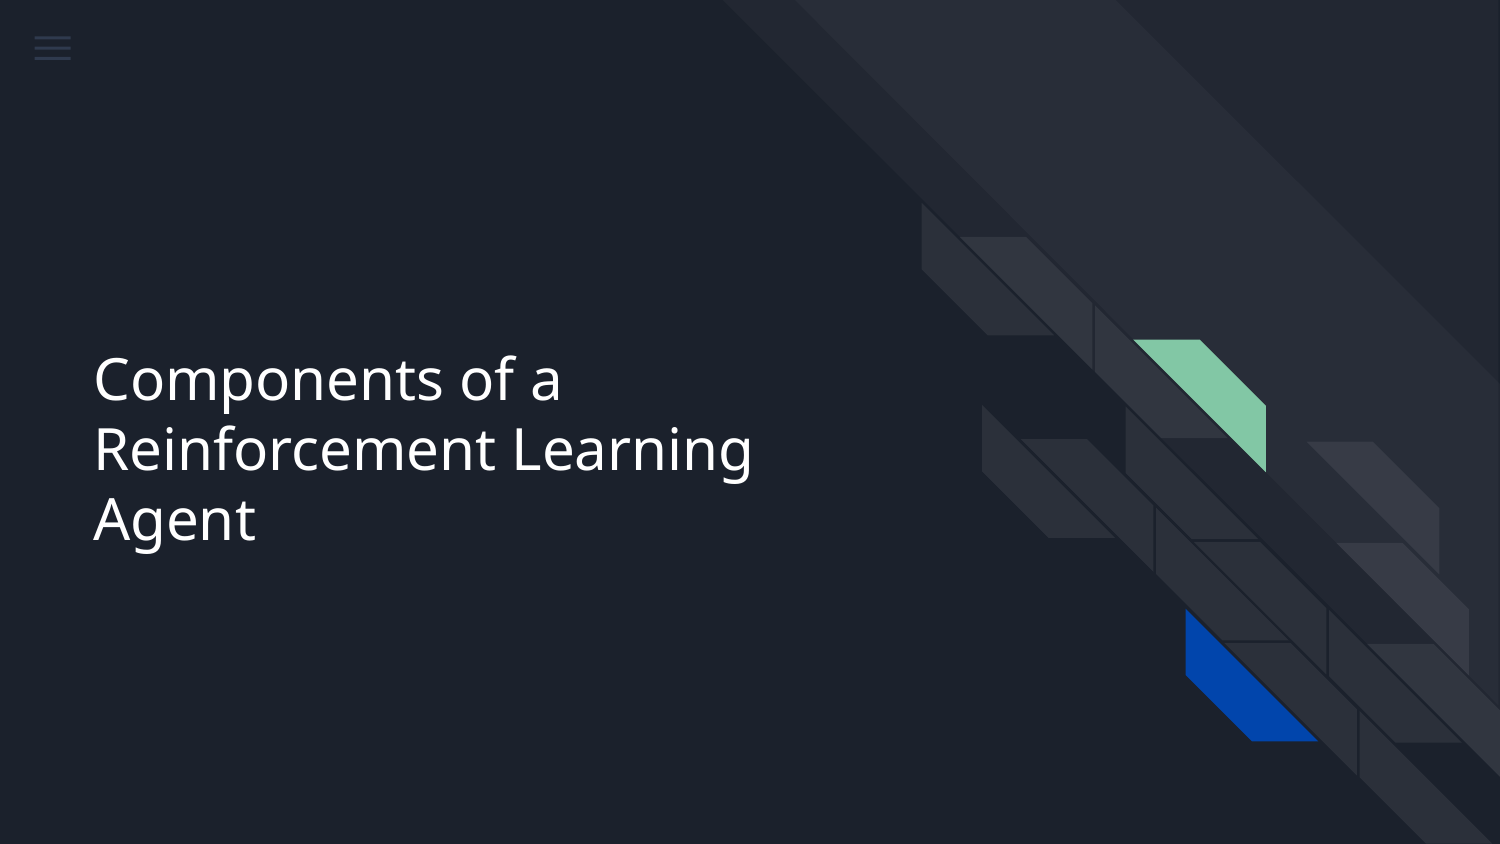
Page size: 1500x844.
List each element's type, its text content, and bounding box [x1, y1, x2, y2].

title Components of a Reinforcement Learning Agent [78, 336, 888, 558]
